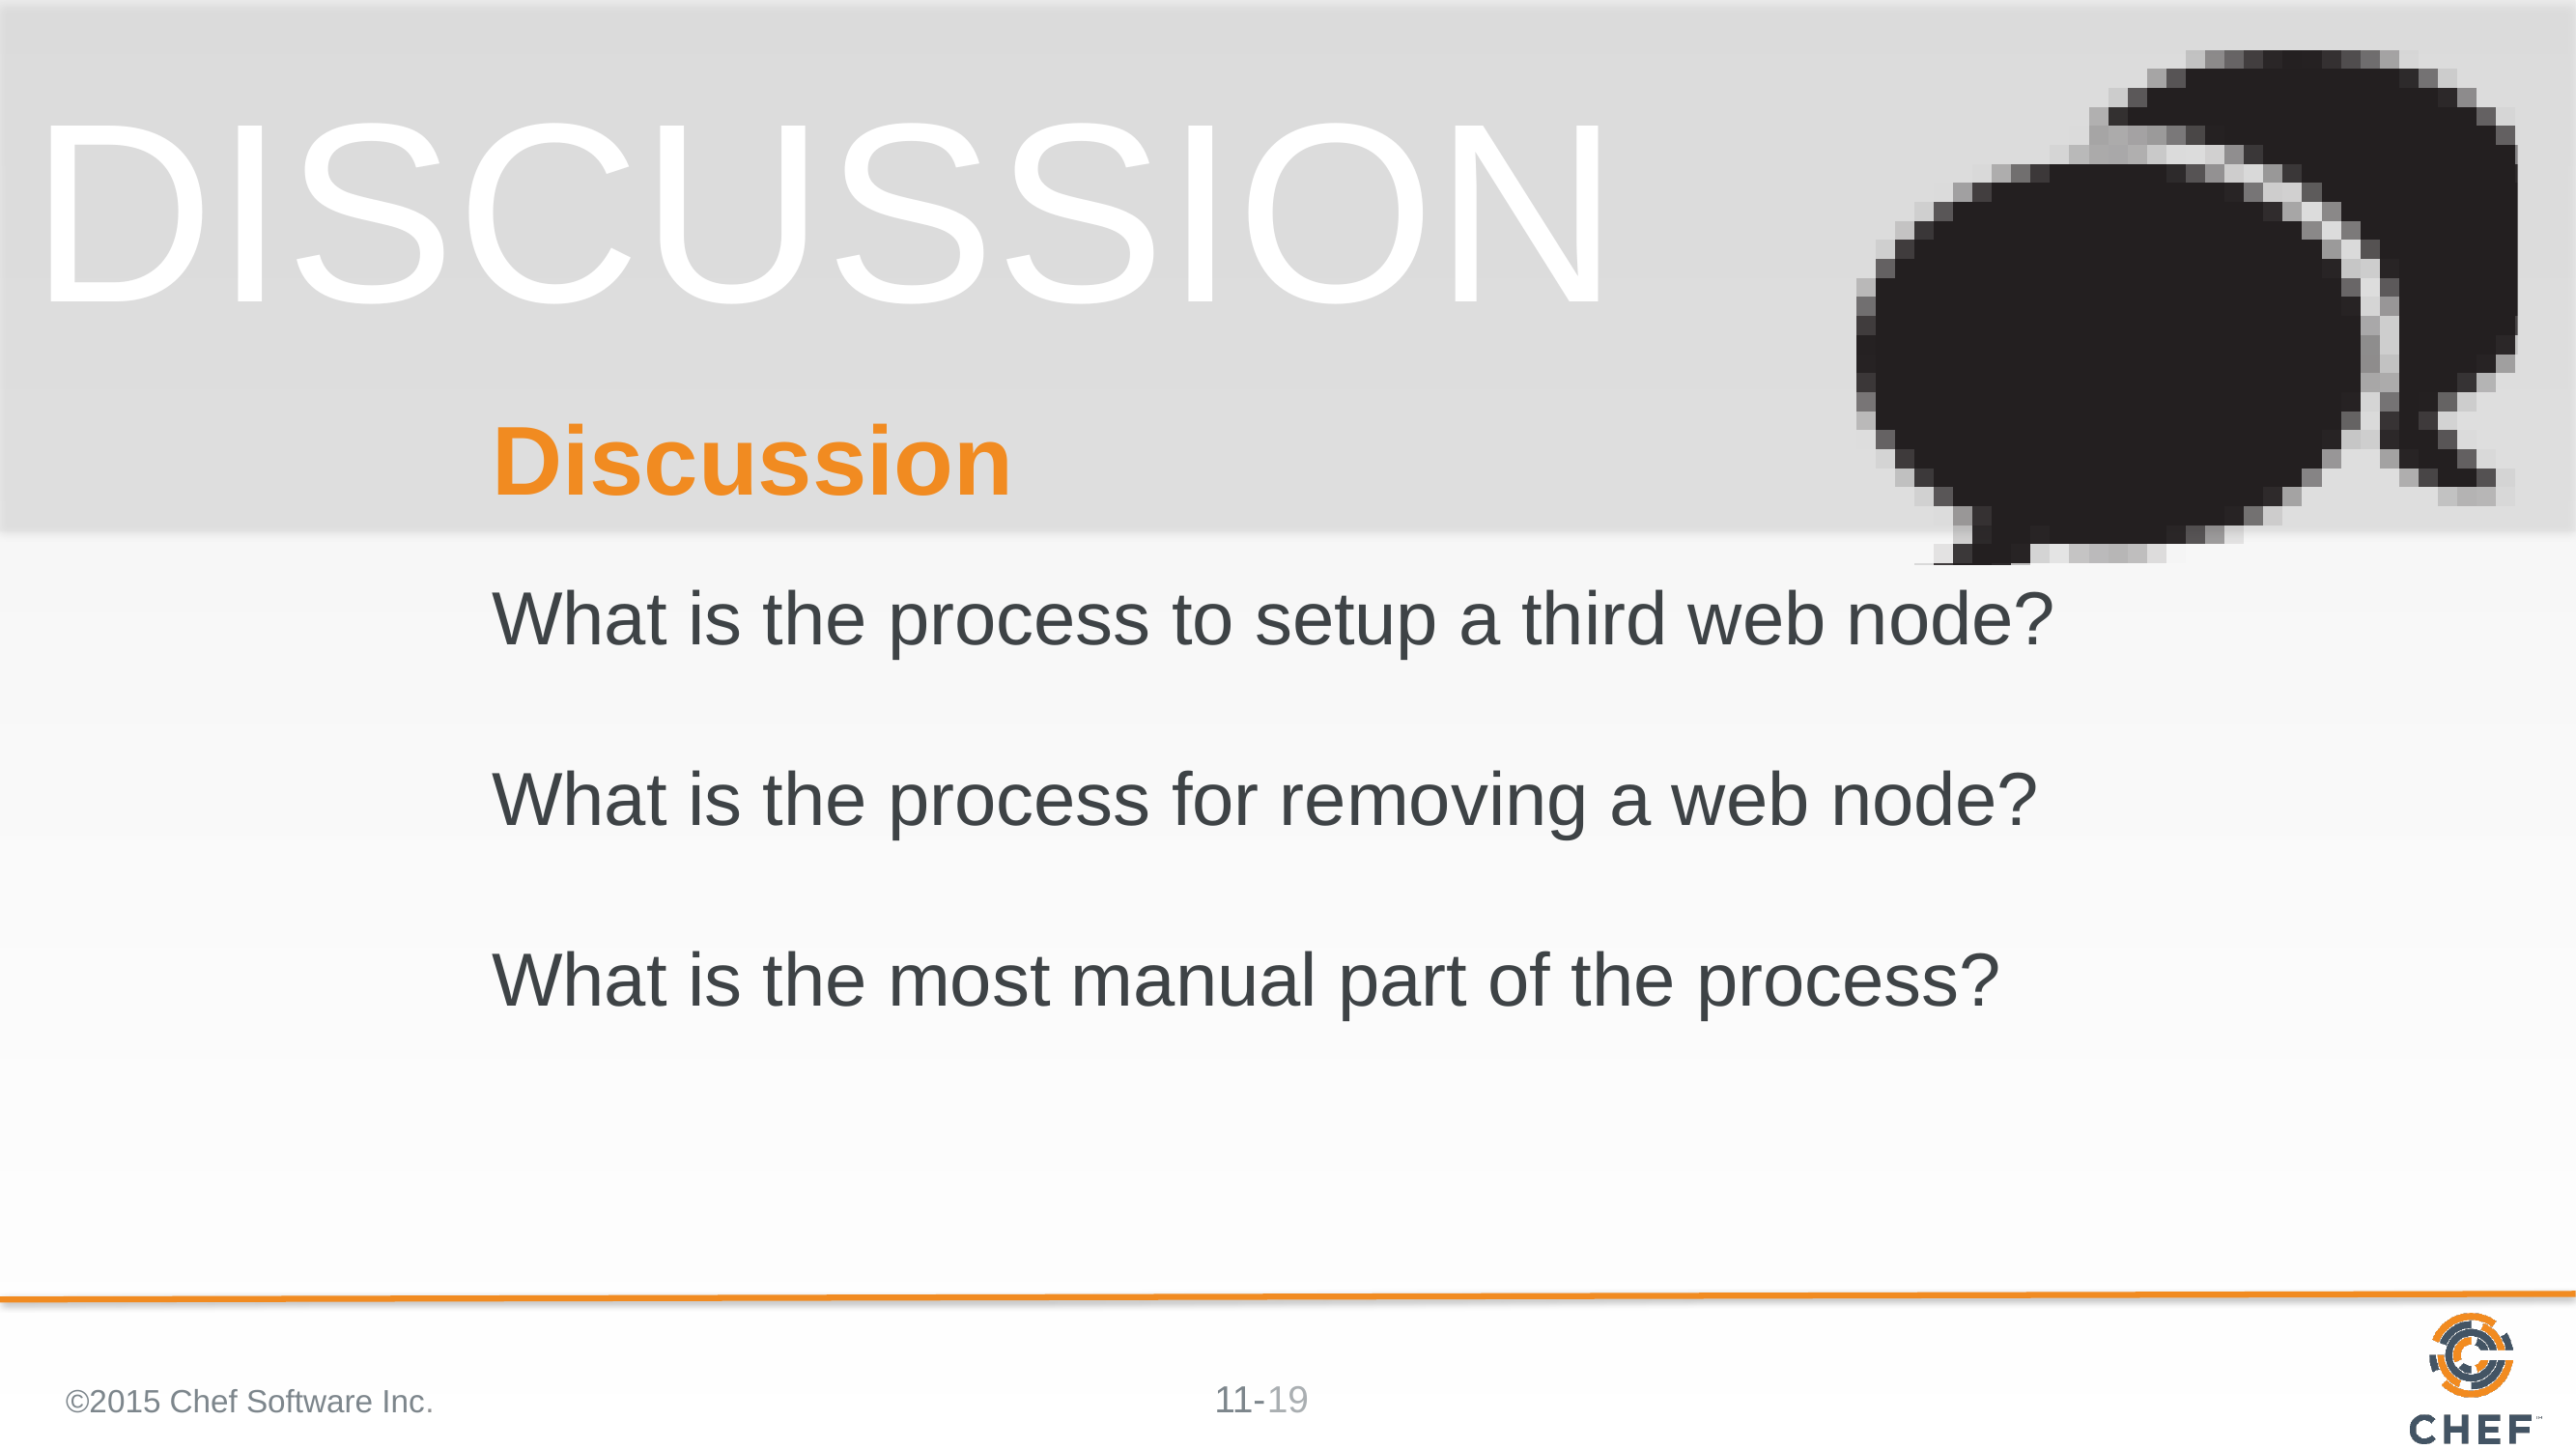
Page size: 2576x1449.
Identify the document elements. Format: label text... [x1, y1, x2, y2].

picture [2399, 1297, 2550, 1449]
subtitle What is the process to setup a third web node? What is the process for removing a web node? What is the most manual part of the process? [477, 554, 2217, 1220]
footer ©2015 Chef Software Inc. [51, 1359, 952, 1440]
slide_number 19 [998, 1359, 1578, 1437]
title Discussion [477, 395, 2217, 531]
